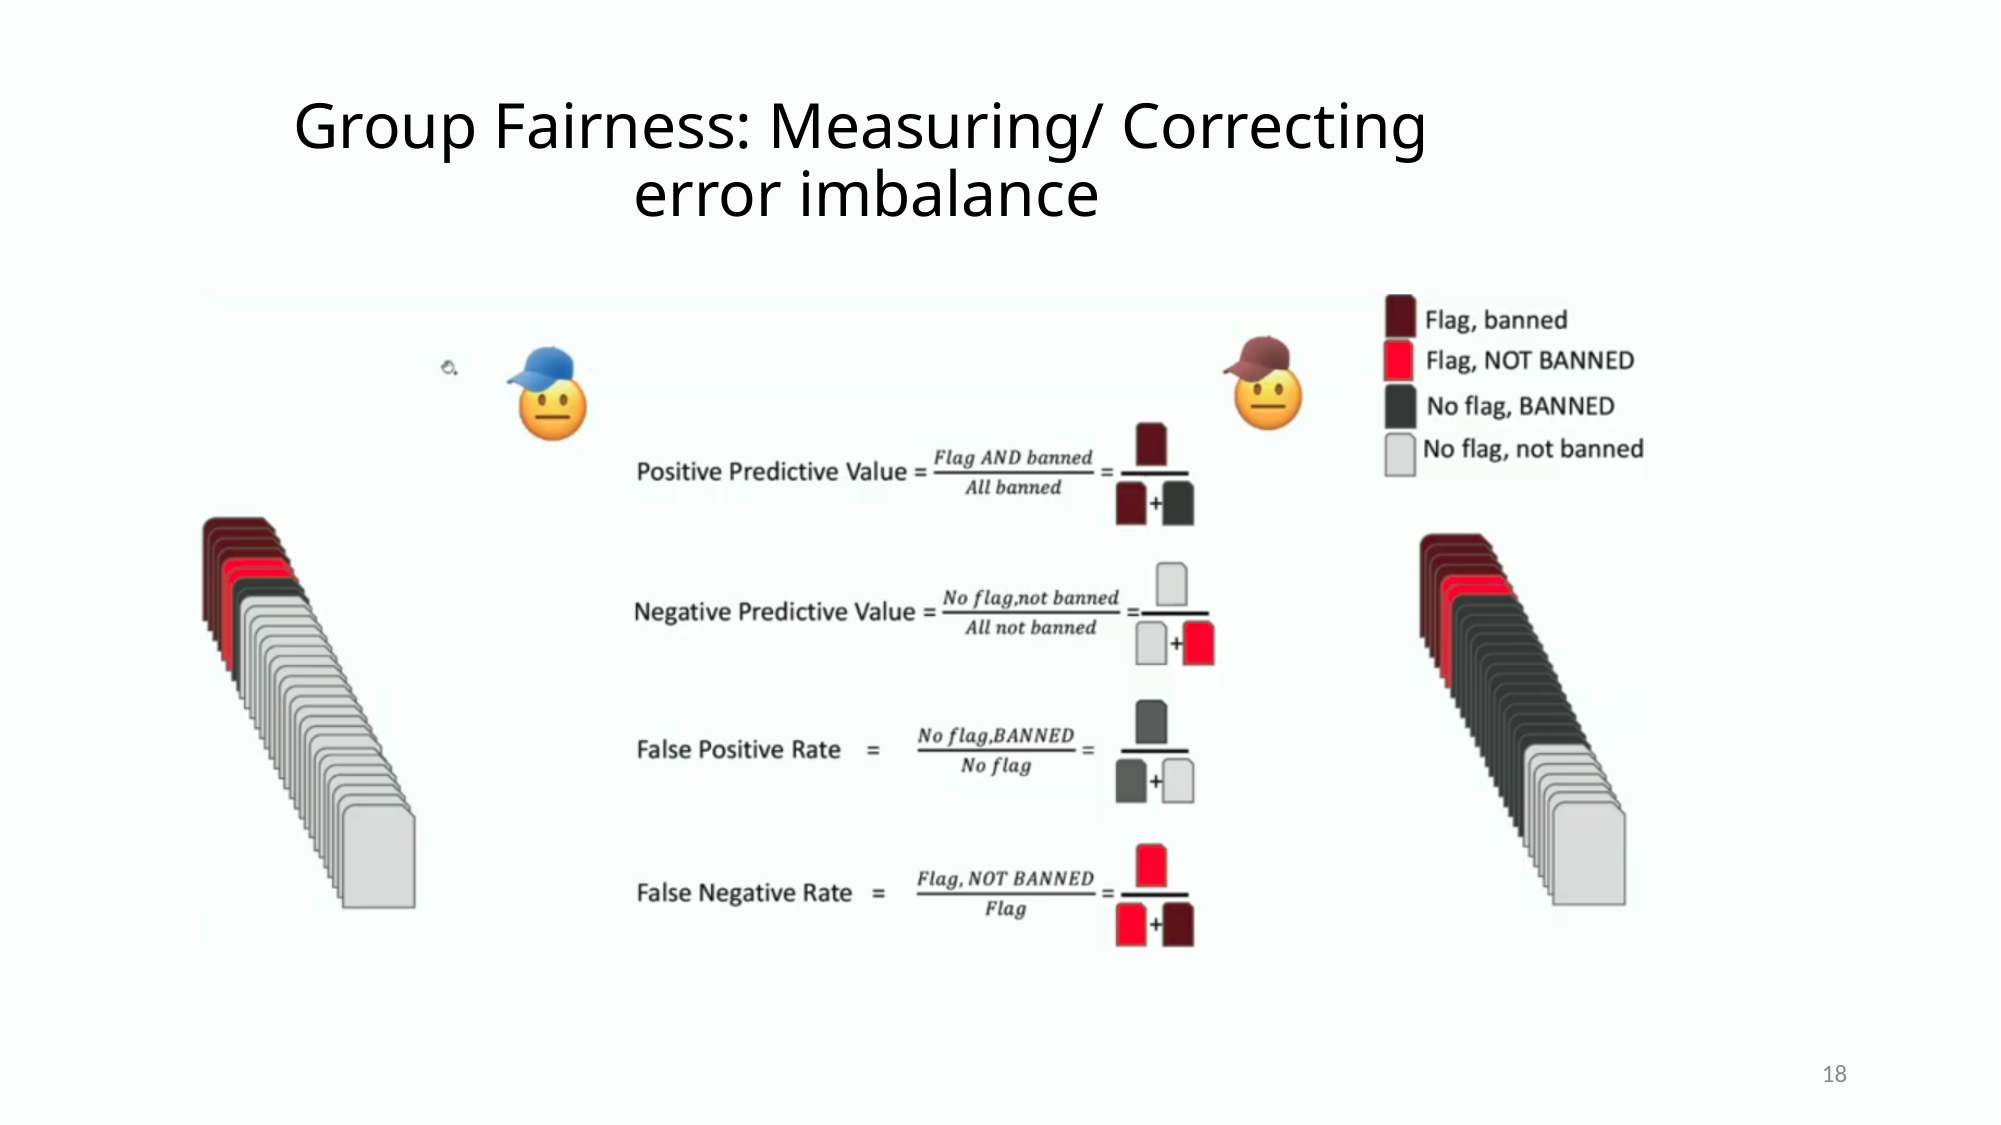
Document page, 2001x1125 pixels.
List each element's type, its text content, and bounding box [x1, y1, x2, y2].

title Group Fairness: Measuring/ Correcting error imbalance [99, 20, 2000, 238]
slide_number 18 [1412, 1042, 1863, 1103]
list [197, 294, 1645, 957]
